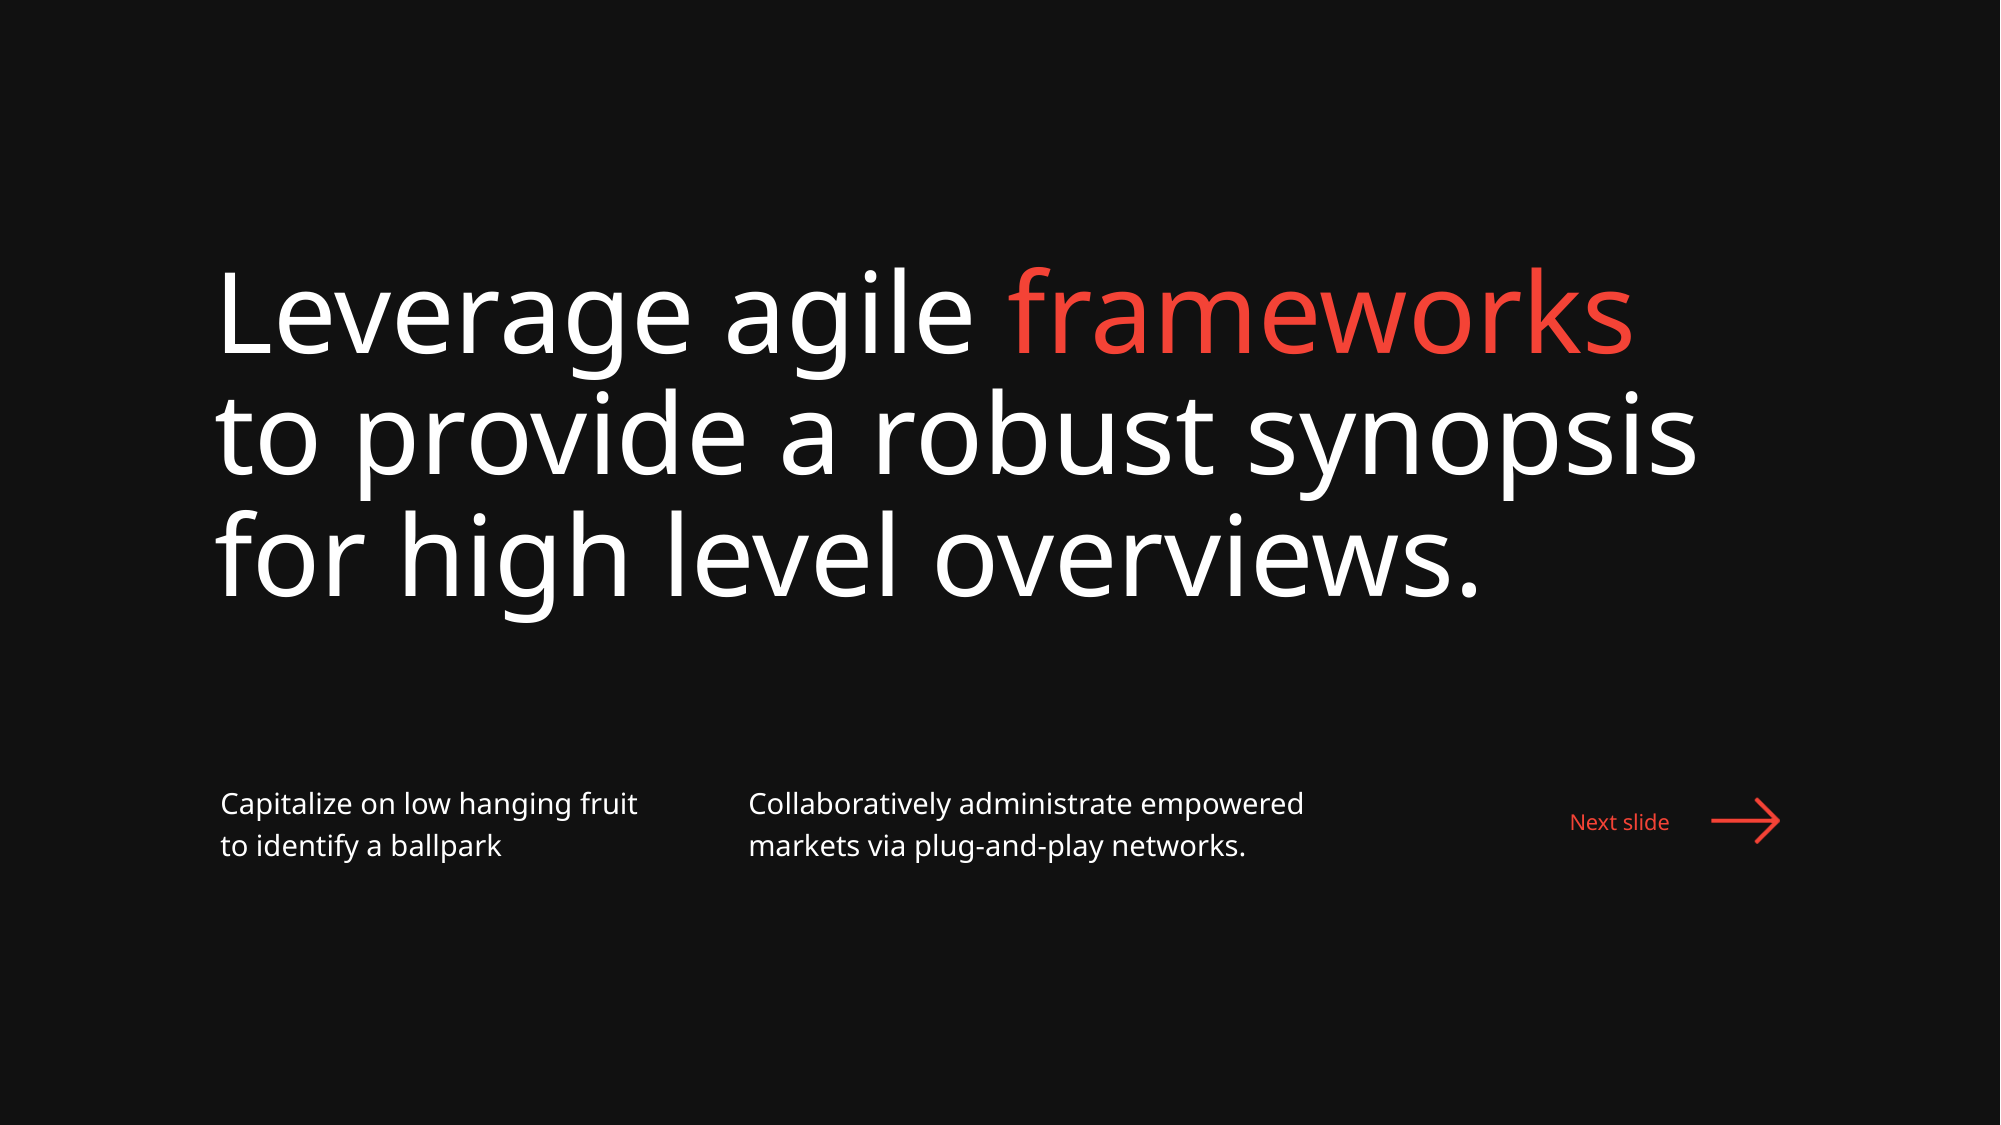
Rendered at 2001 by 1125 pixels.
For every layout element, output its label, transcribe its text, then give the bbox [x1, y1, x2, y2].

text_box Capitalize on low hanging fruit to identify a ballpark [220, 778, 724, 863]
text_box Collaboratively administrate empowered markets via plug-and-play networks. [748, 778, 1318, 863]
text_box [1708, 777, 1781, 860]
text_box Next slide [1442, 803, 1685, 835]
picture [1709, 783, 1780, 854]
text_box Leverage agile frameworks to provide a robust synopsis for high level overviews. [214, 256, 1774, 621]
